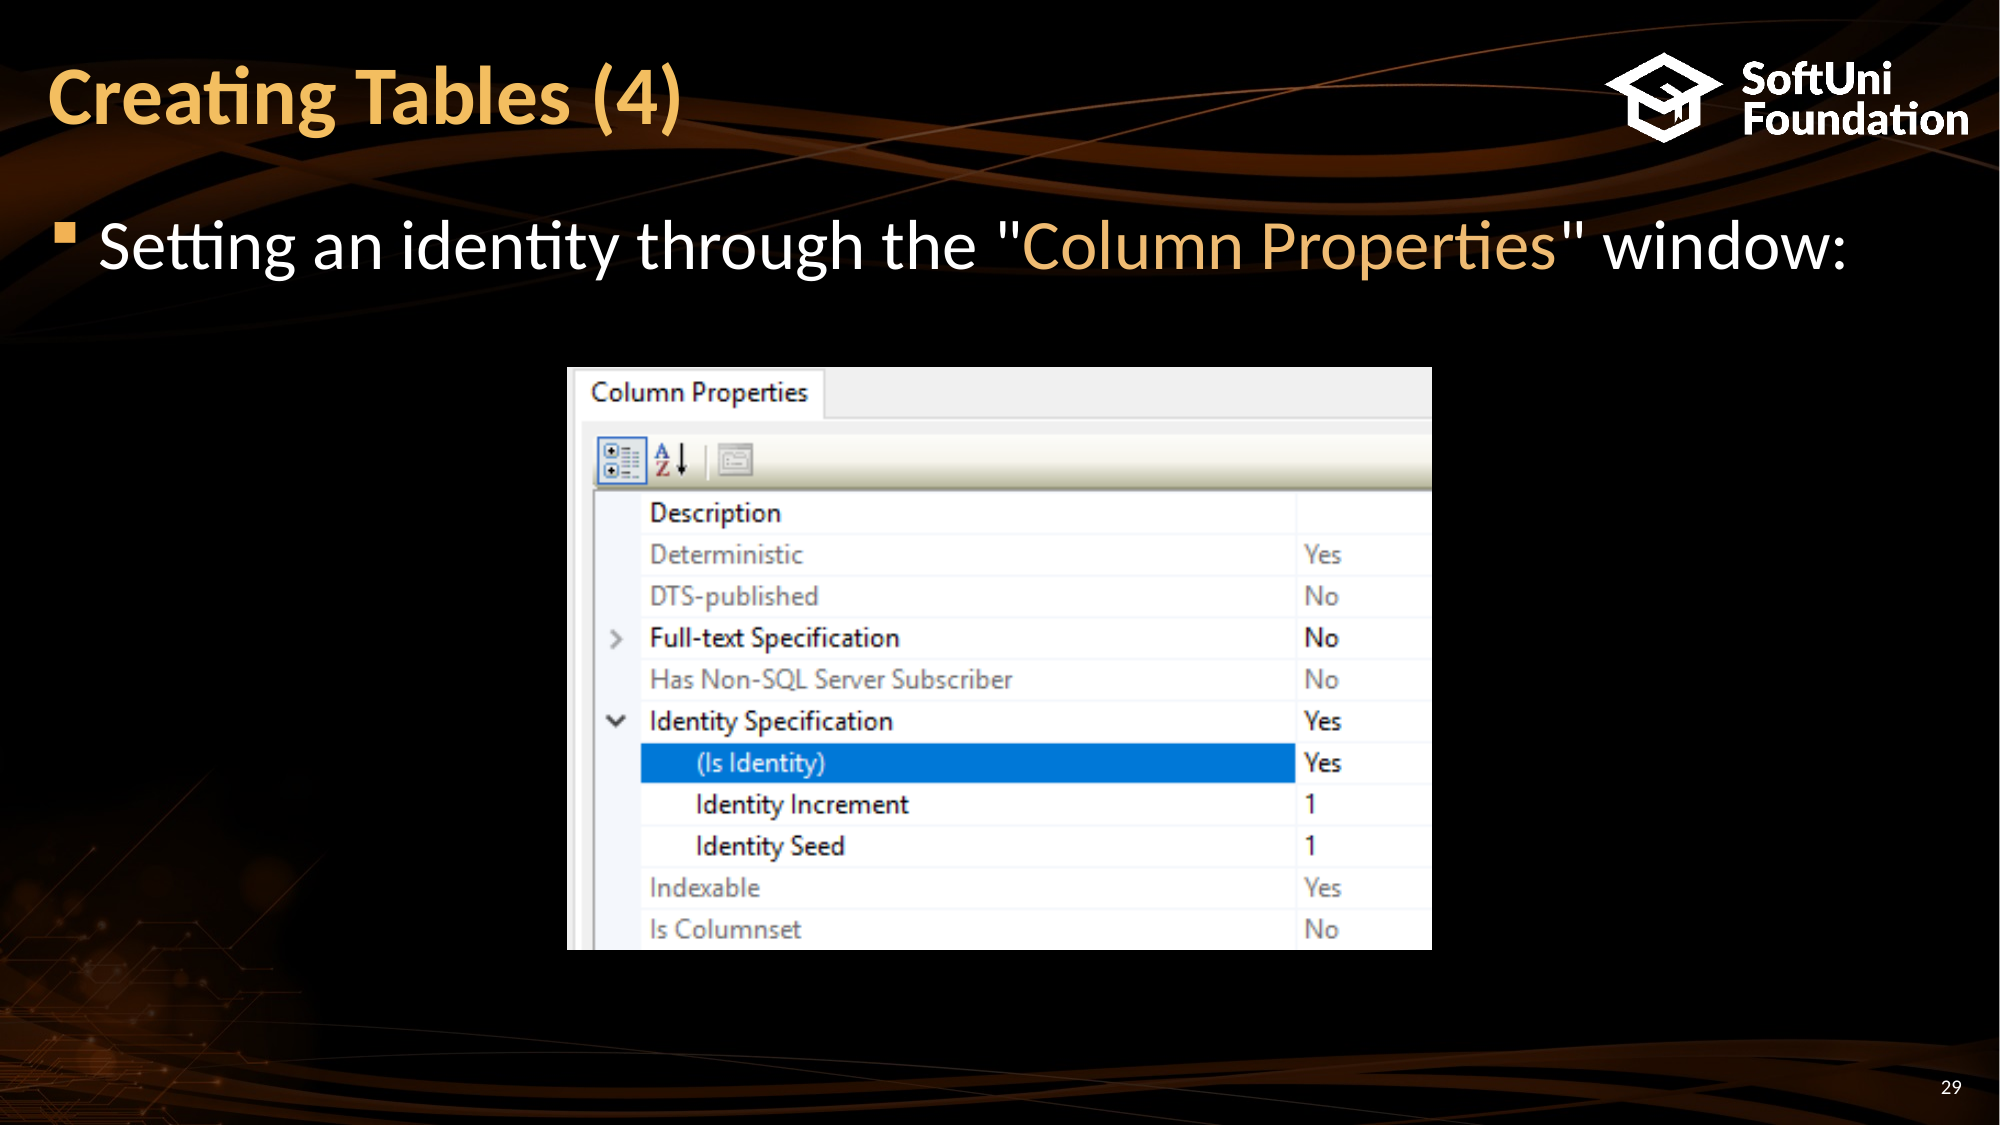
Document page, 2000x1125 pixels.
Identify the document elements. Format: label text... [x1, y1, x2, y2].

title Creating Tables (4) [30, 6, 1602, 189]
picture [0, 0, 2000, 1125]
list Setting an identity through the "Column Properties" window: [31, 188, 1968, 1103]
